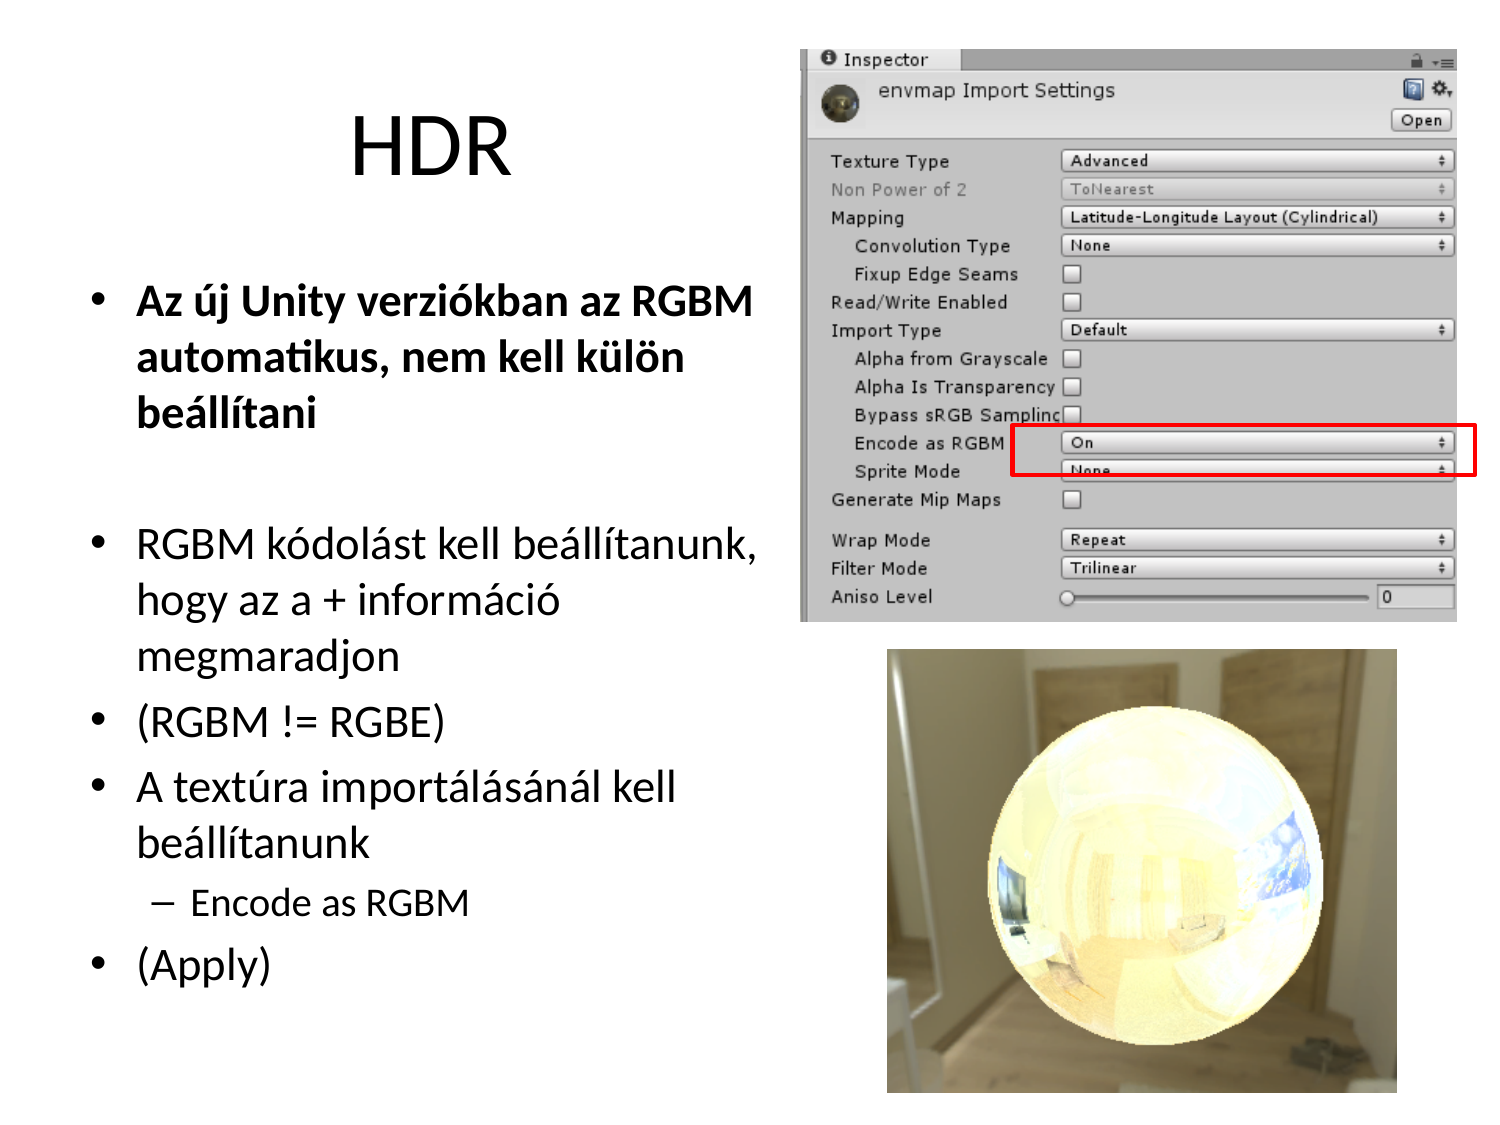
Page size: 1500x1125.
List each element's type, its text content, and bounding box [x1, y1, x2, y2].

title HDR [75, 45, 788, 233]
list Az új Unity verziókban az RGBM automatikus, nem kell külön beállítani RGBM kódolást kell beállítanunk, hogy az a + információ megmaradjon (RGBM != RGBE) A textúra importálásánál kell beállítanunk Encode as RGBM (Apply) [75, 262, 788, 1005]
picture [799, 49, 1457, 623]
picture [887, 649, 1398, 1093]
text_box [1460, 423, 1477, 477]
